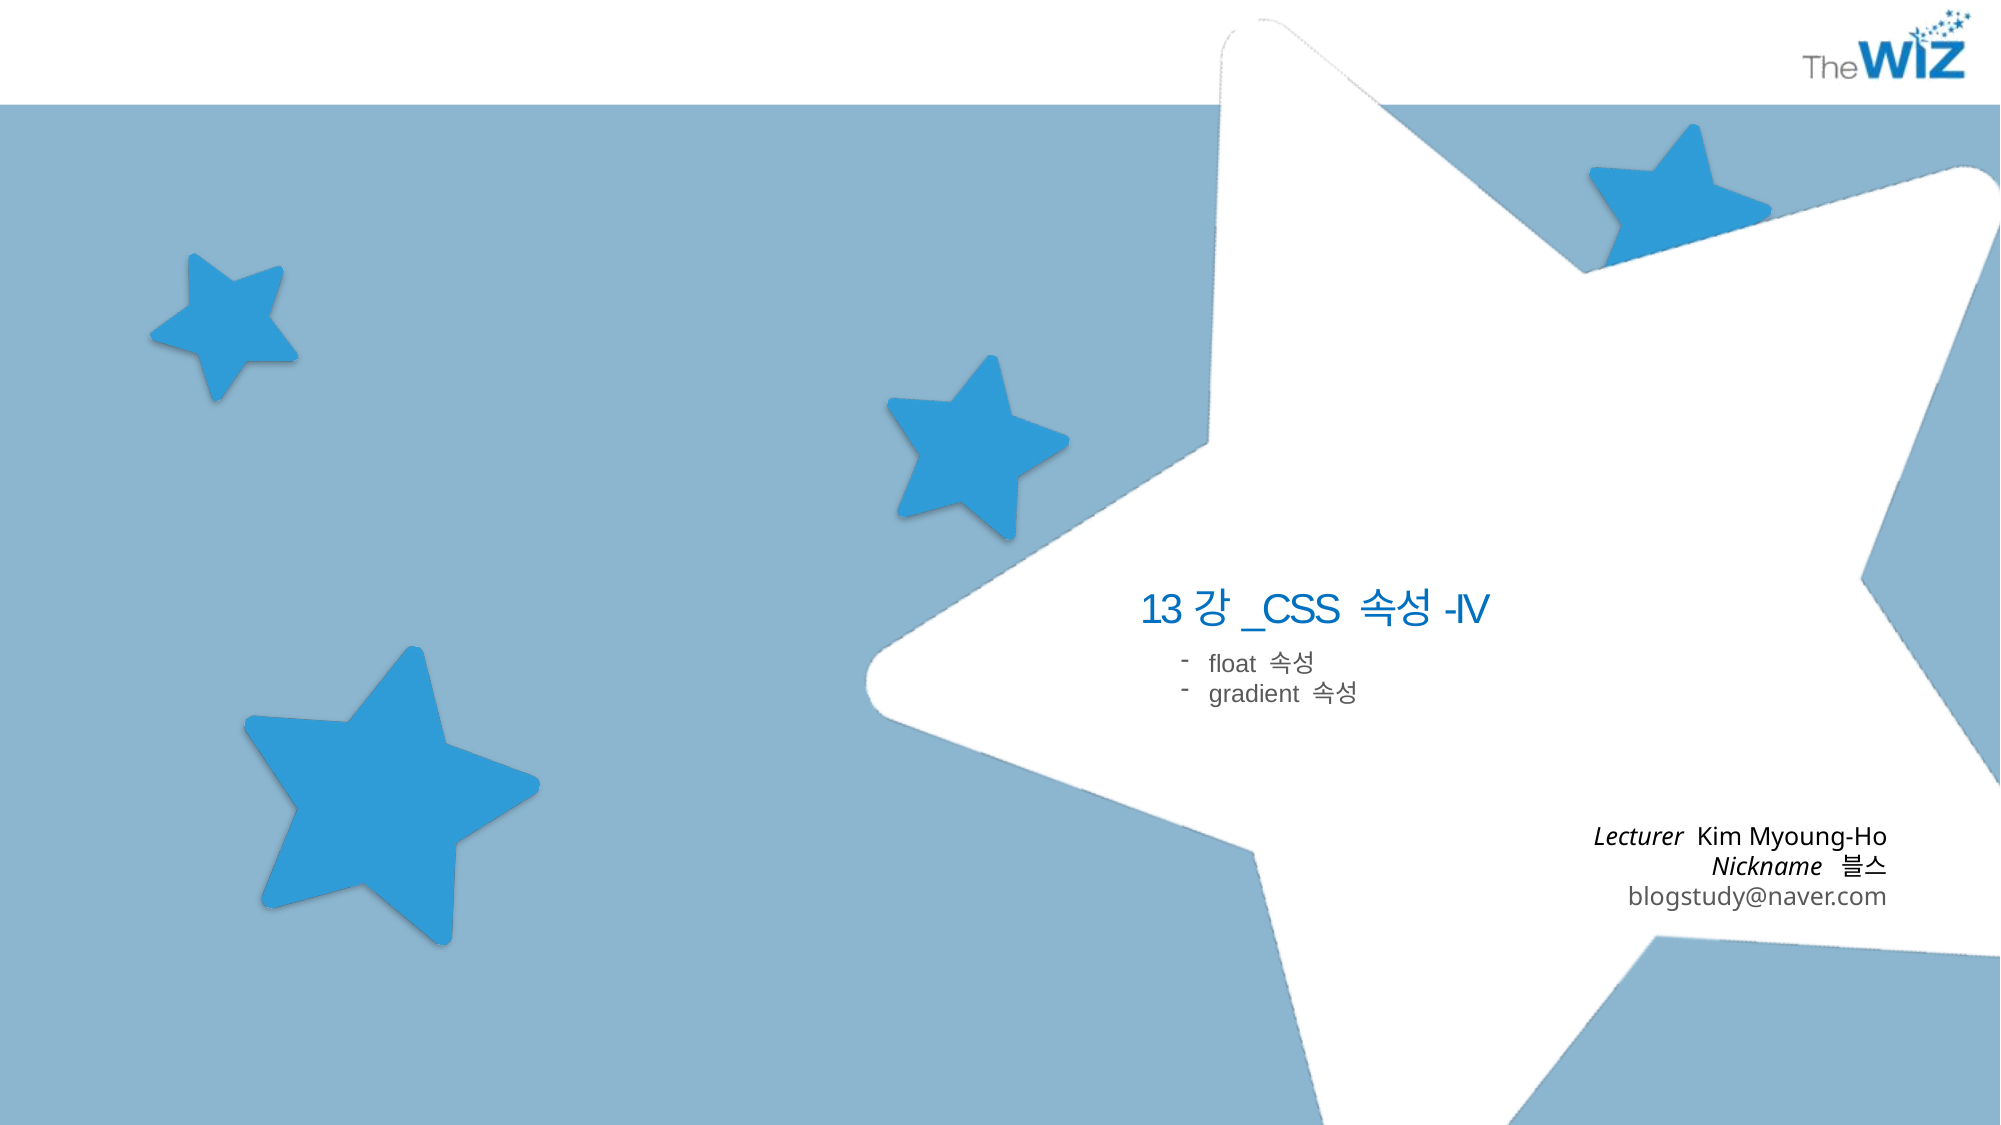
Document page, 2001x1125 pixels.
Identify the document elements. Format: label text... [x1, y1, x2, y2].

text_box Lecturer Kim Myoung-Ho Nickname 블스 blogstudy@naver.com [1559, 813, 1903, 919]
text_box 13강_CSS 속성-IV [1125, 574, 1855, 639]
text_box float 속성 gradient 속성 [1166, 639, 1855, 715]
picture [126, 220, 322, 414]
picture [208, 615, 563, 957]
picture [683, 0, 2001, 1125]
picture [1916, 0, 2000, 90]
